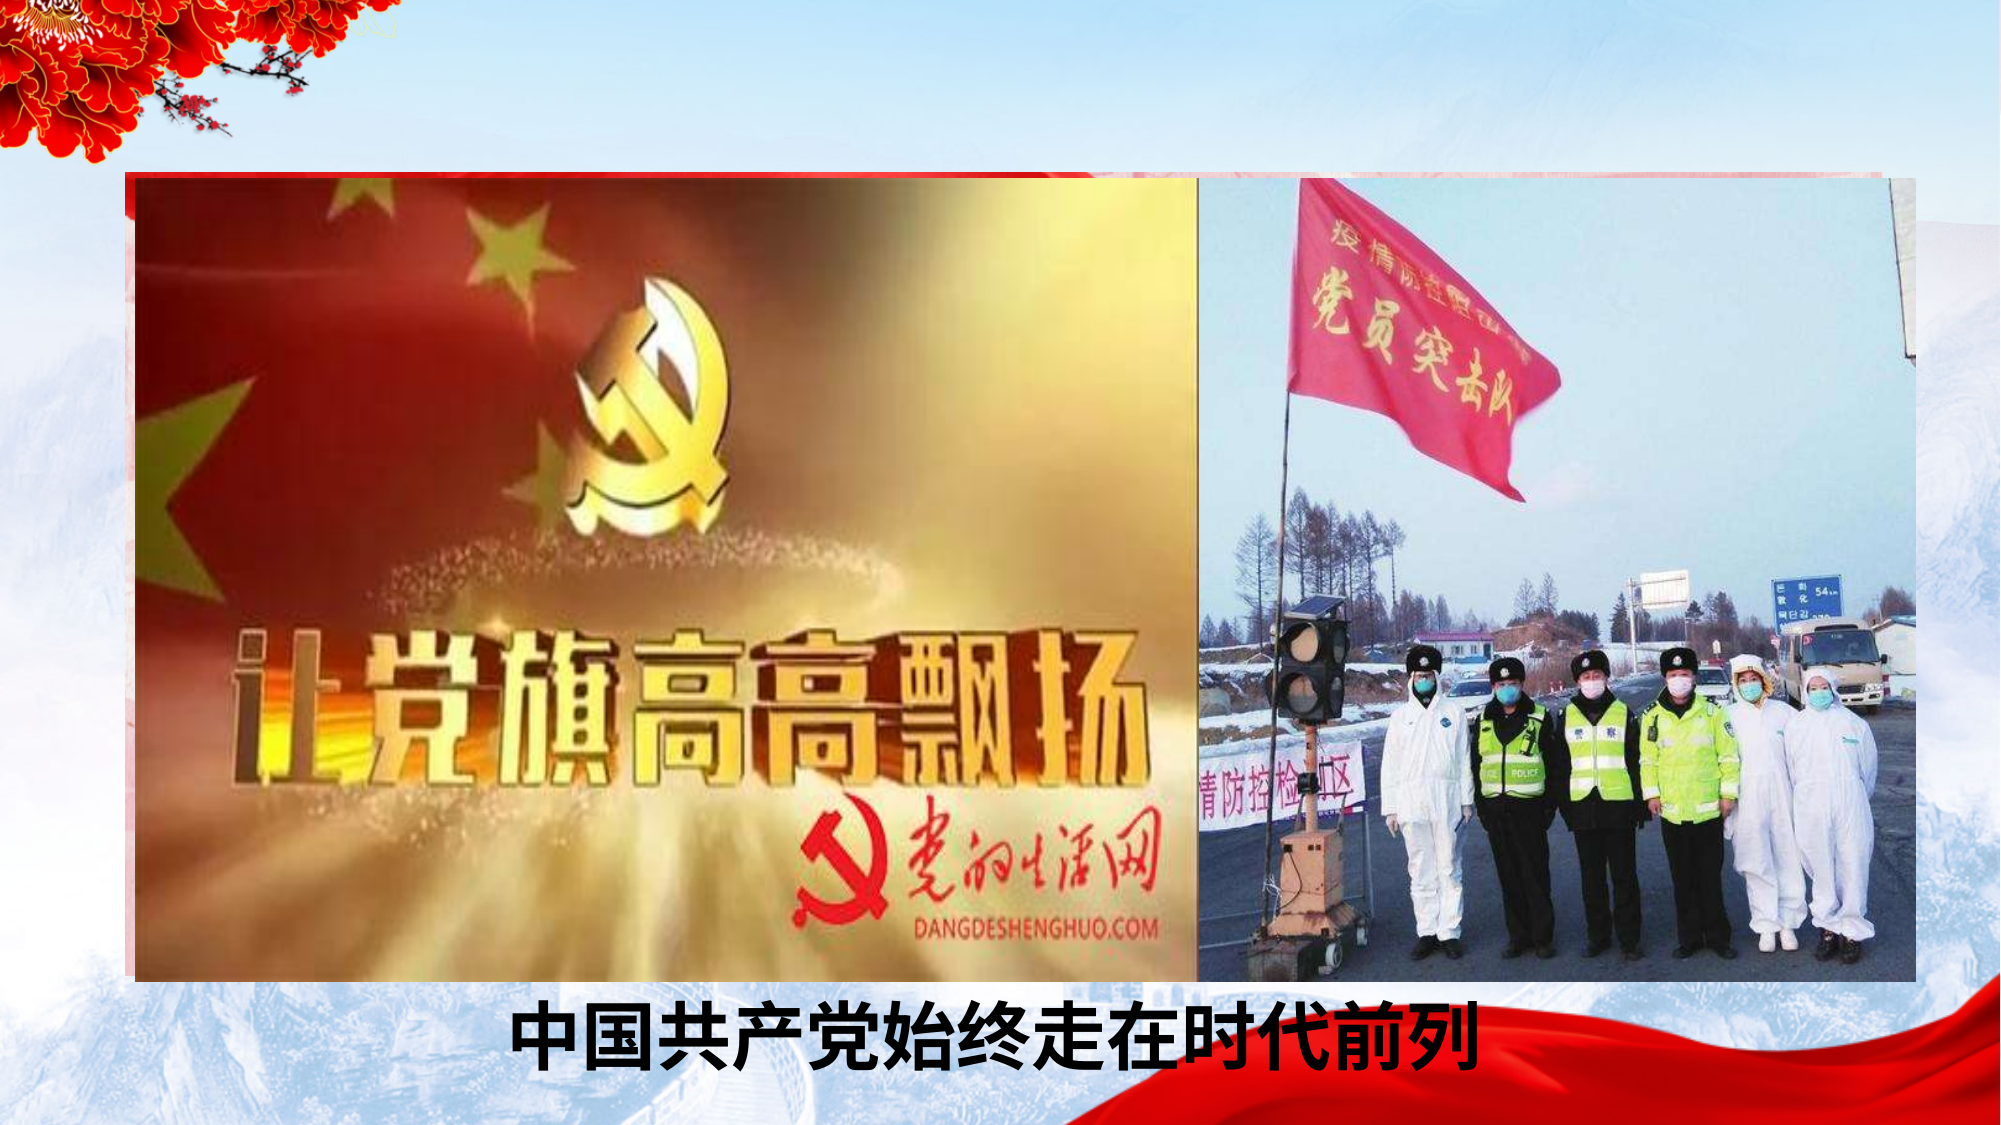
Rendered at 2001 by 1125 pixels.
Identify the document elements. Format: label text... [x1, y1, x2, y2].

picture [0, 0, 2001, 1125]
text_box 中国共产党始终走在时代前列 [491, 982, 1559, 1087]
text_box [135, 178, 1916, 982]
